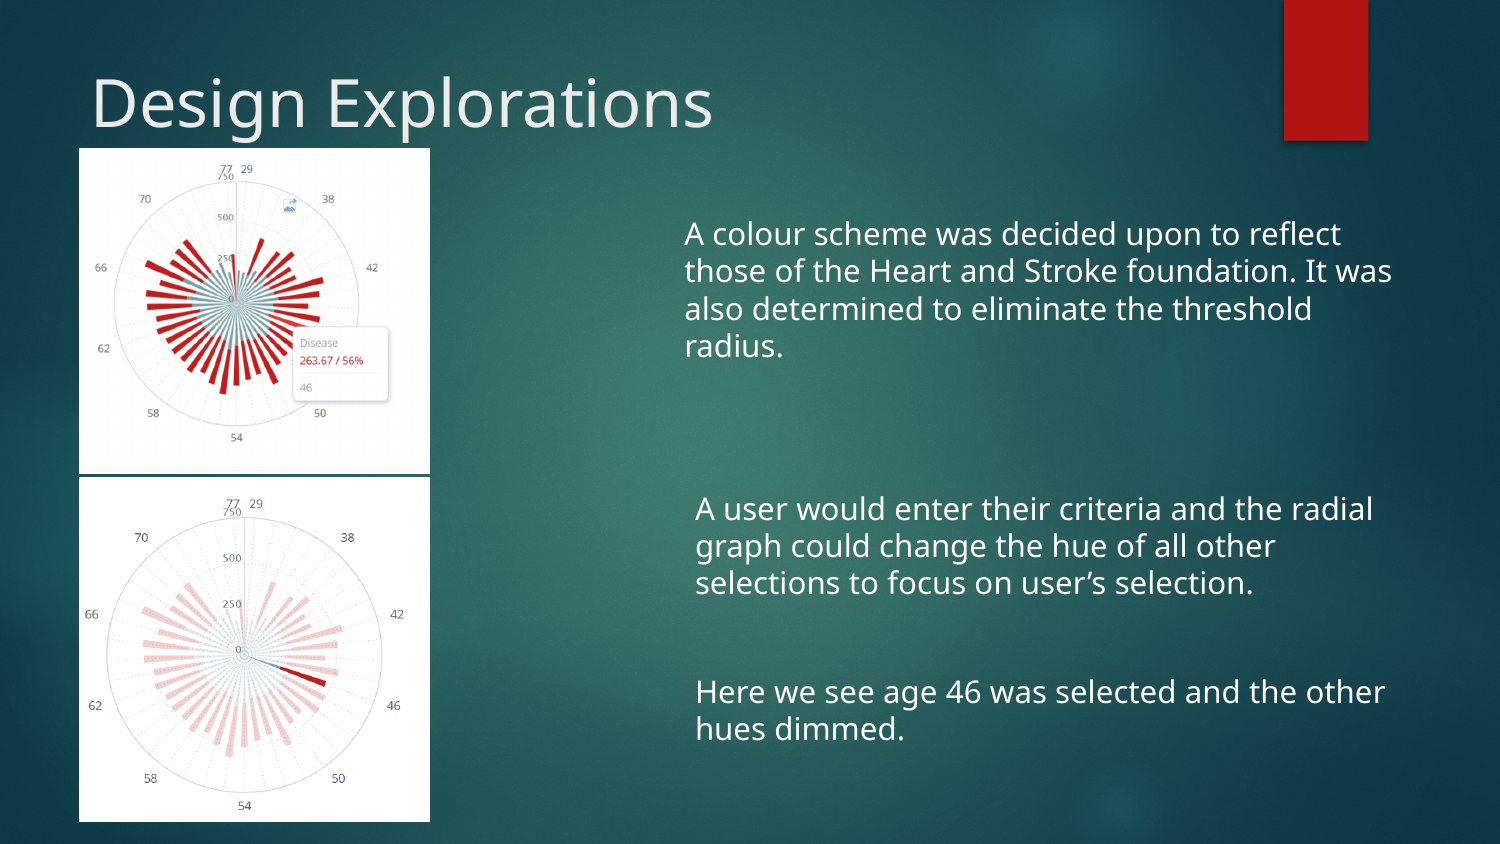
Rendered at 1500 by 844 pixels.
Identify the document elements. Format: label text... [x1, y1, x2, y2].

picture [0, 0, 1500, 844]
list A colour scheme was decided upon to reflect those of the Heart and Stroke foundation. It was also determined to eliminate the threshold radius. [673, 208, 1427, 405]
text_box A user would enter their criteria and the radial graph could change the hue of all other selections to focus on user’s selection. Here we see age 46 was selected and the other hues dimmed. [679, 473, 1425, 799]
title Design Explorations [79, 55, 1237, 228]
